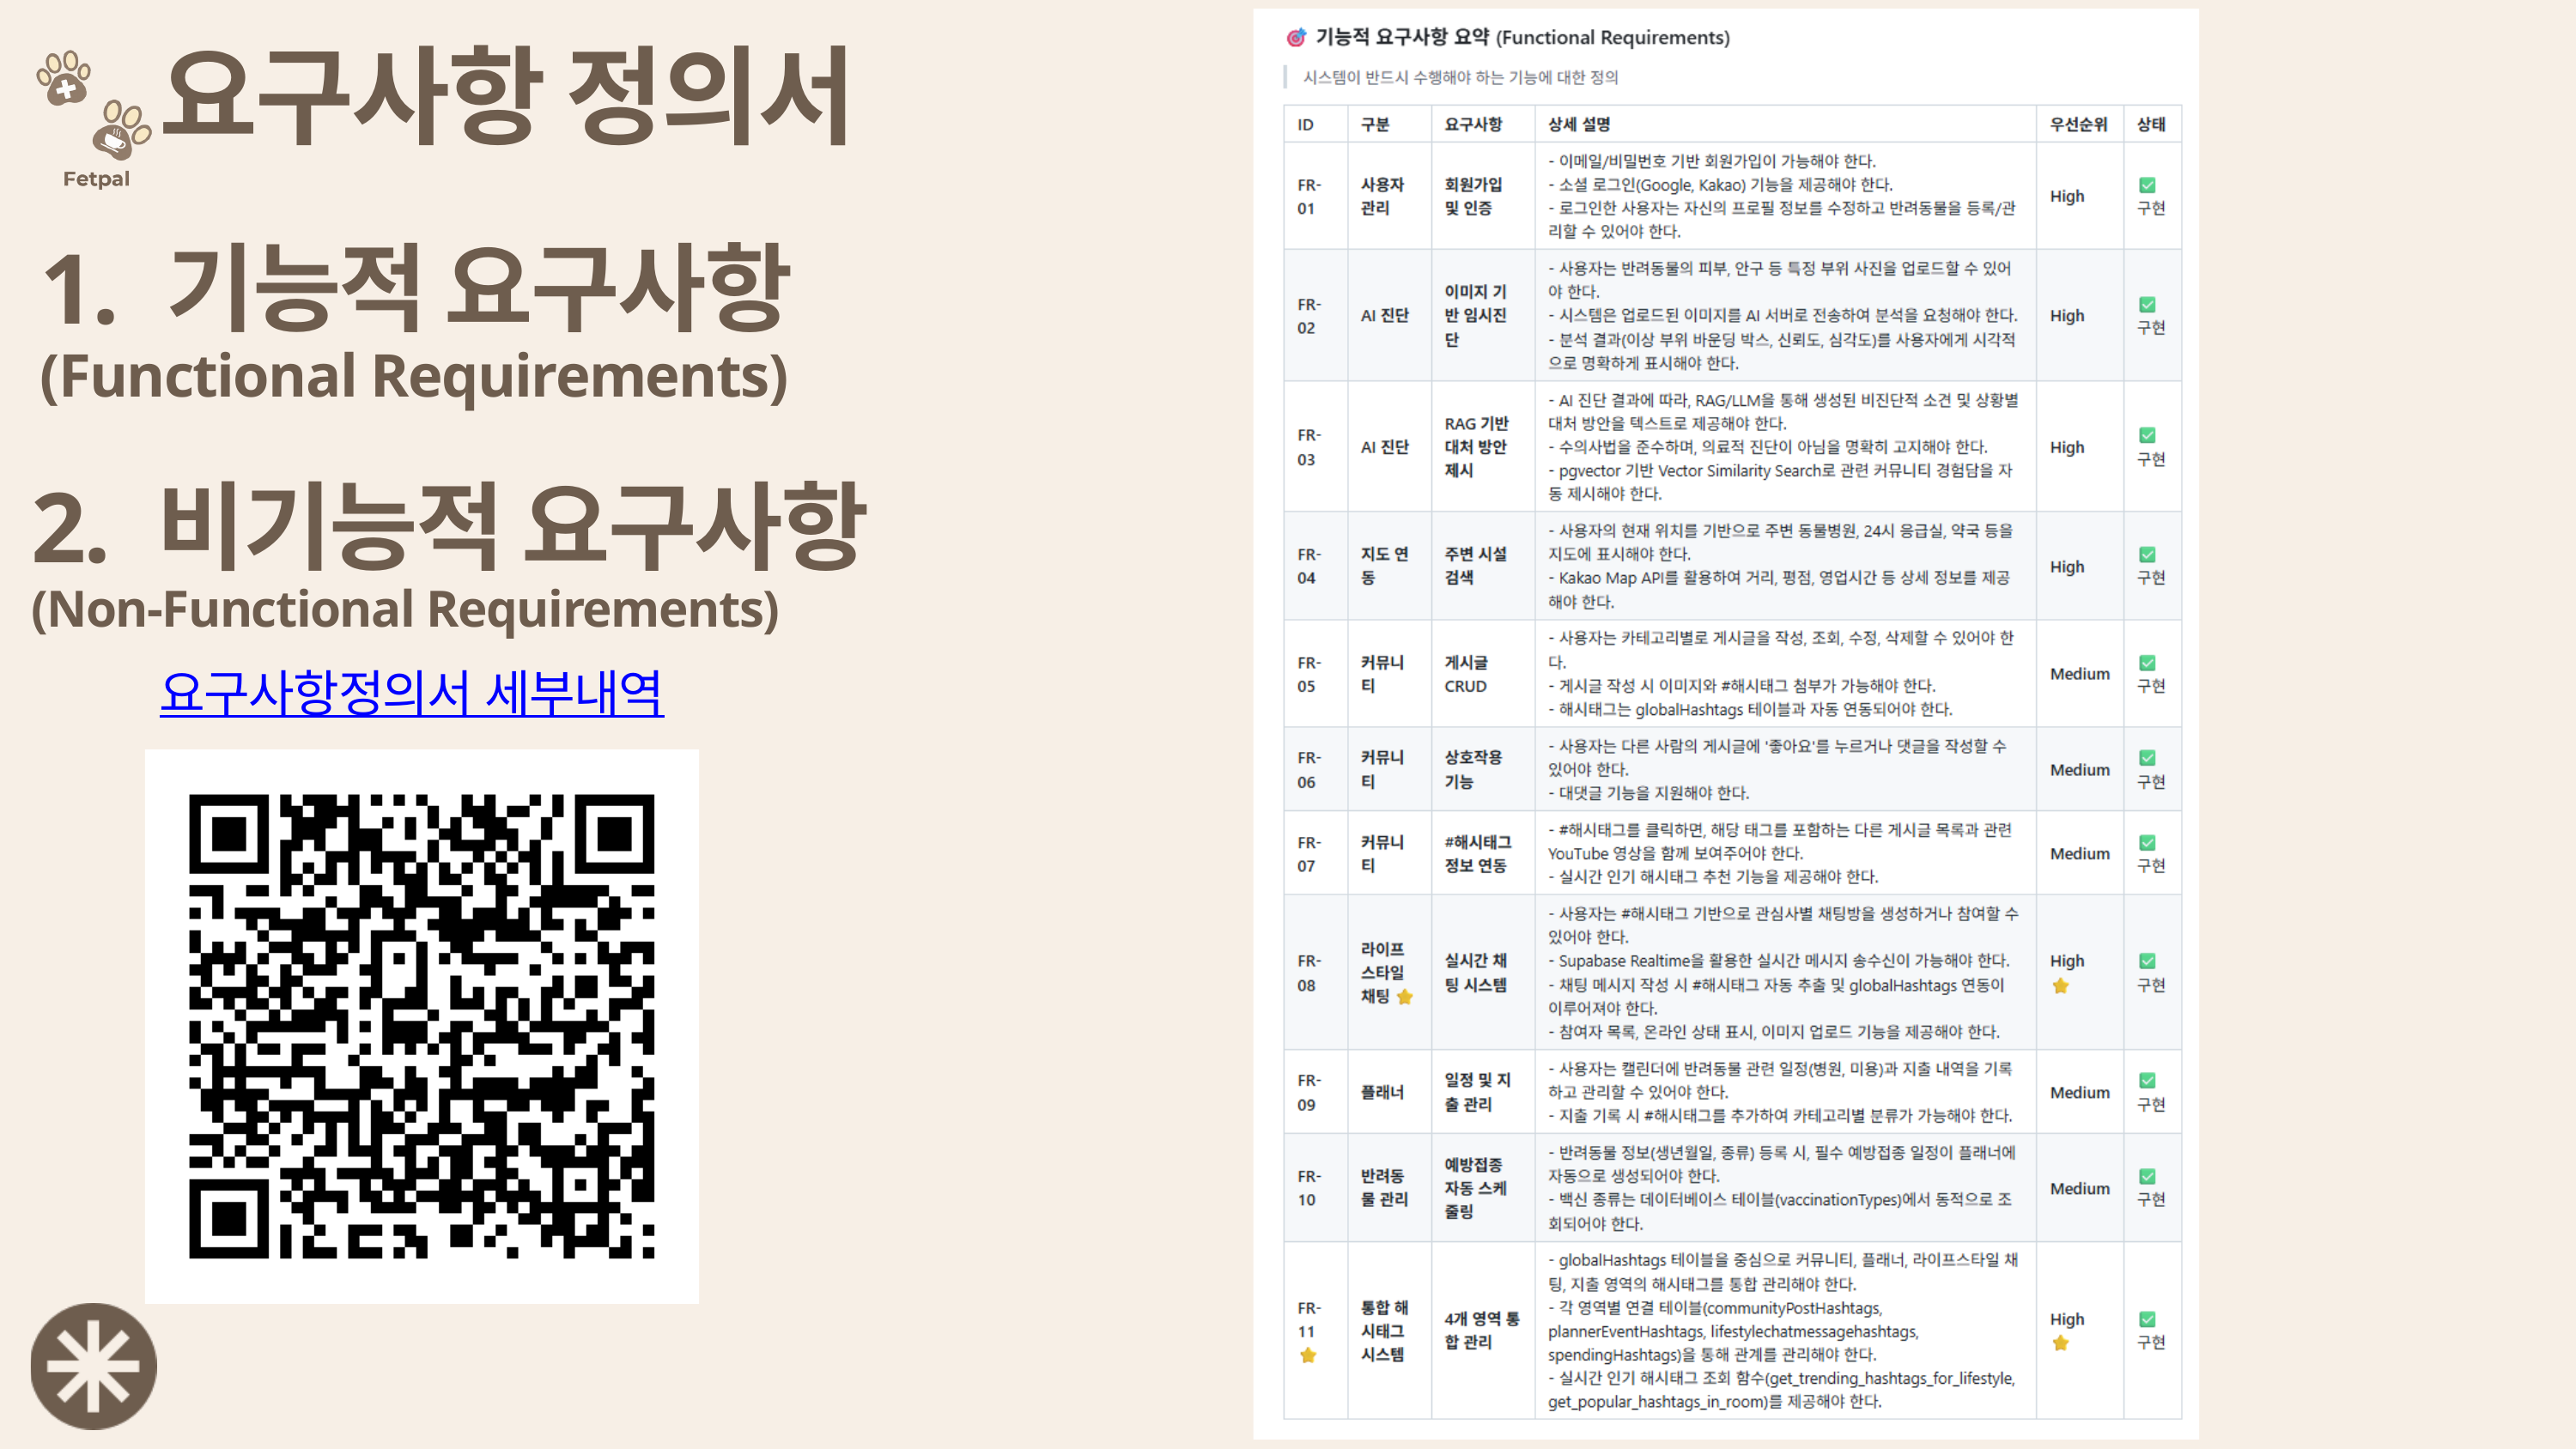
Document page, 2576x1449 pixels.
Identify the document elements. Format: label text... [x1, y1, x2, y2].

text_box [1253, 9, 2200, 1440]
text_box [30, 39, 160, 192]
text_box [30, 1303, 157, 1430]
text_box 1. 기능적 요구사항 (Functional Requirements) [39, 237, 860, 409]
text_box 요구사항 정의서 [159, 39, 1041, 158]
text_box 요구사항정의서 세부내역 [159, 667, 798, 723]
text_box 2. 비기능적 요구사항 (Non-Functional Requirements) [30, 476, 923, 638]
text_box [144, 749, 700, 1304]
